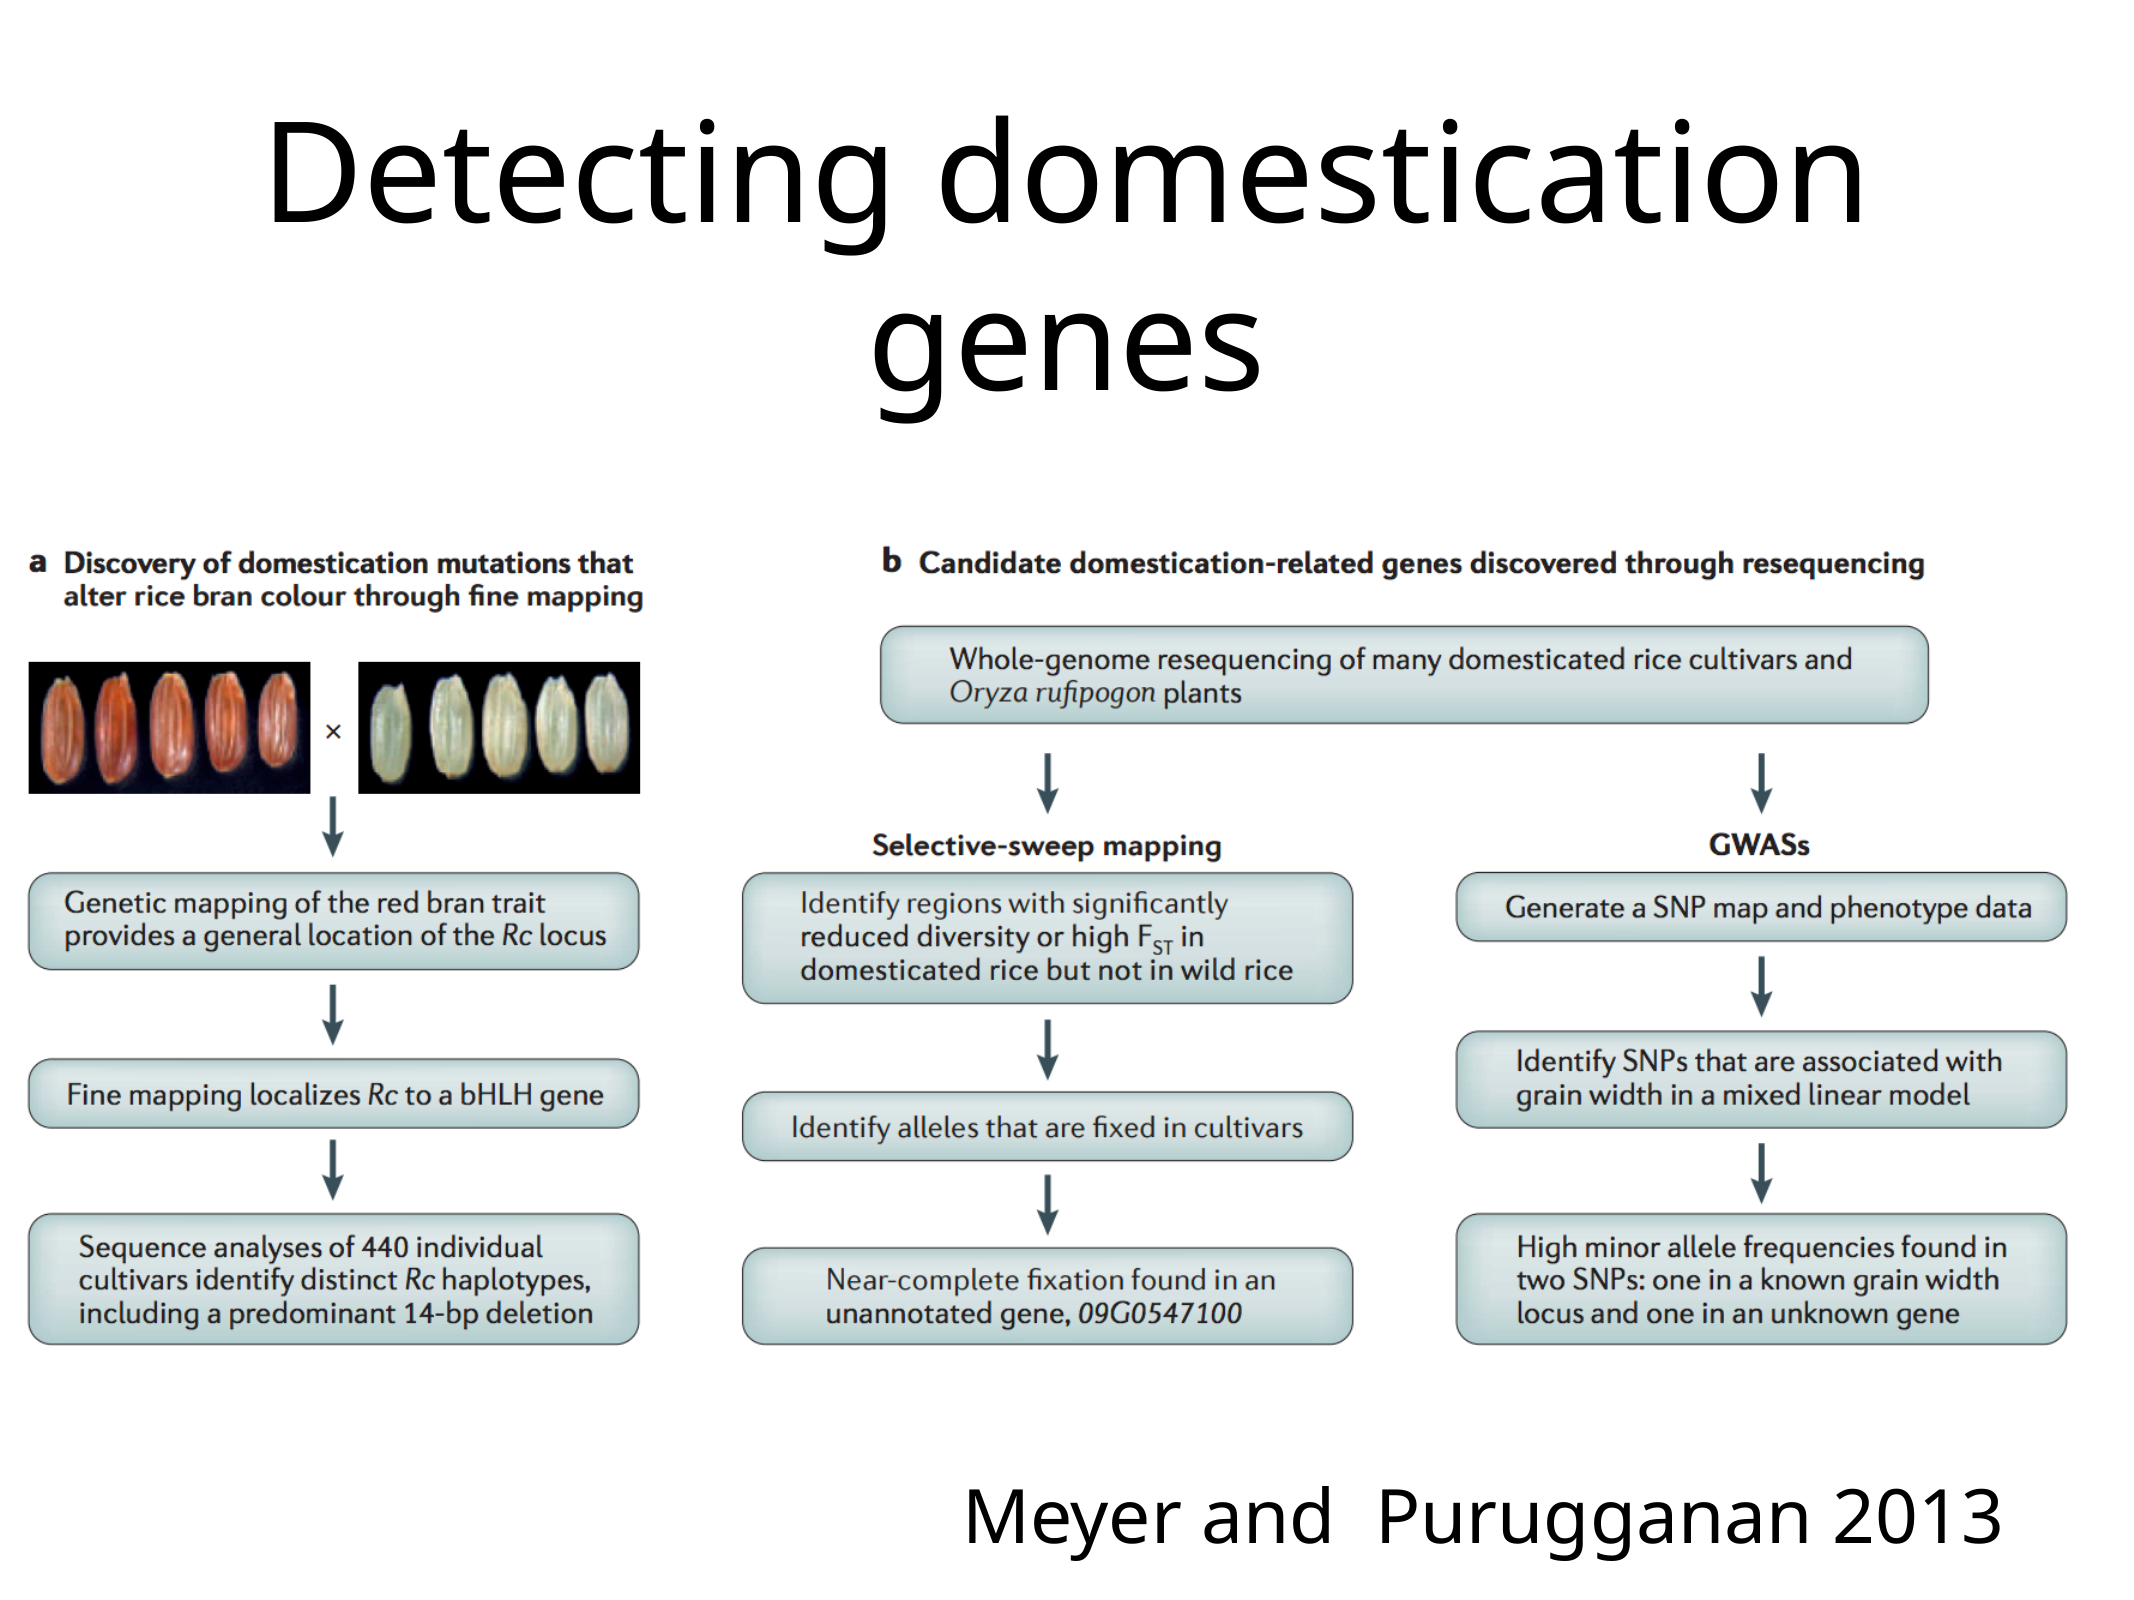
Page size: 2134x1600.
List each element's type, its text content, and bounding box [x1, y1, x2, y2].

picture [0, 518, 2134, 1370]
title Detecting domestication genes [155, 72, 1978, 428]
text_box Meyer and Purugganan 2013 [953, 1460, 2014, 1567]
